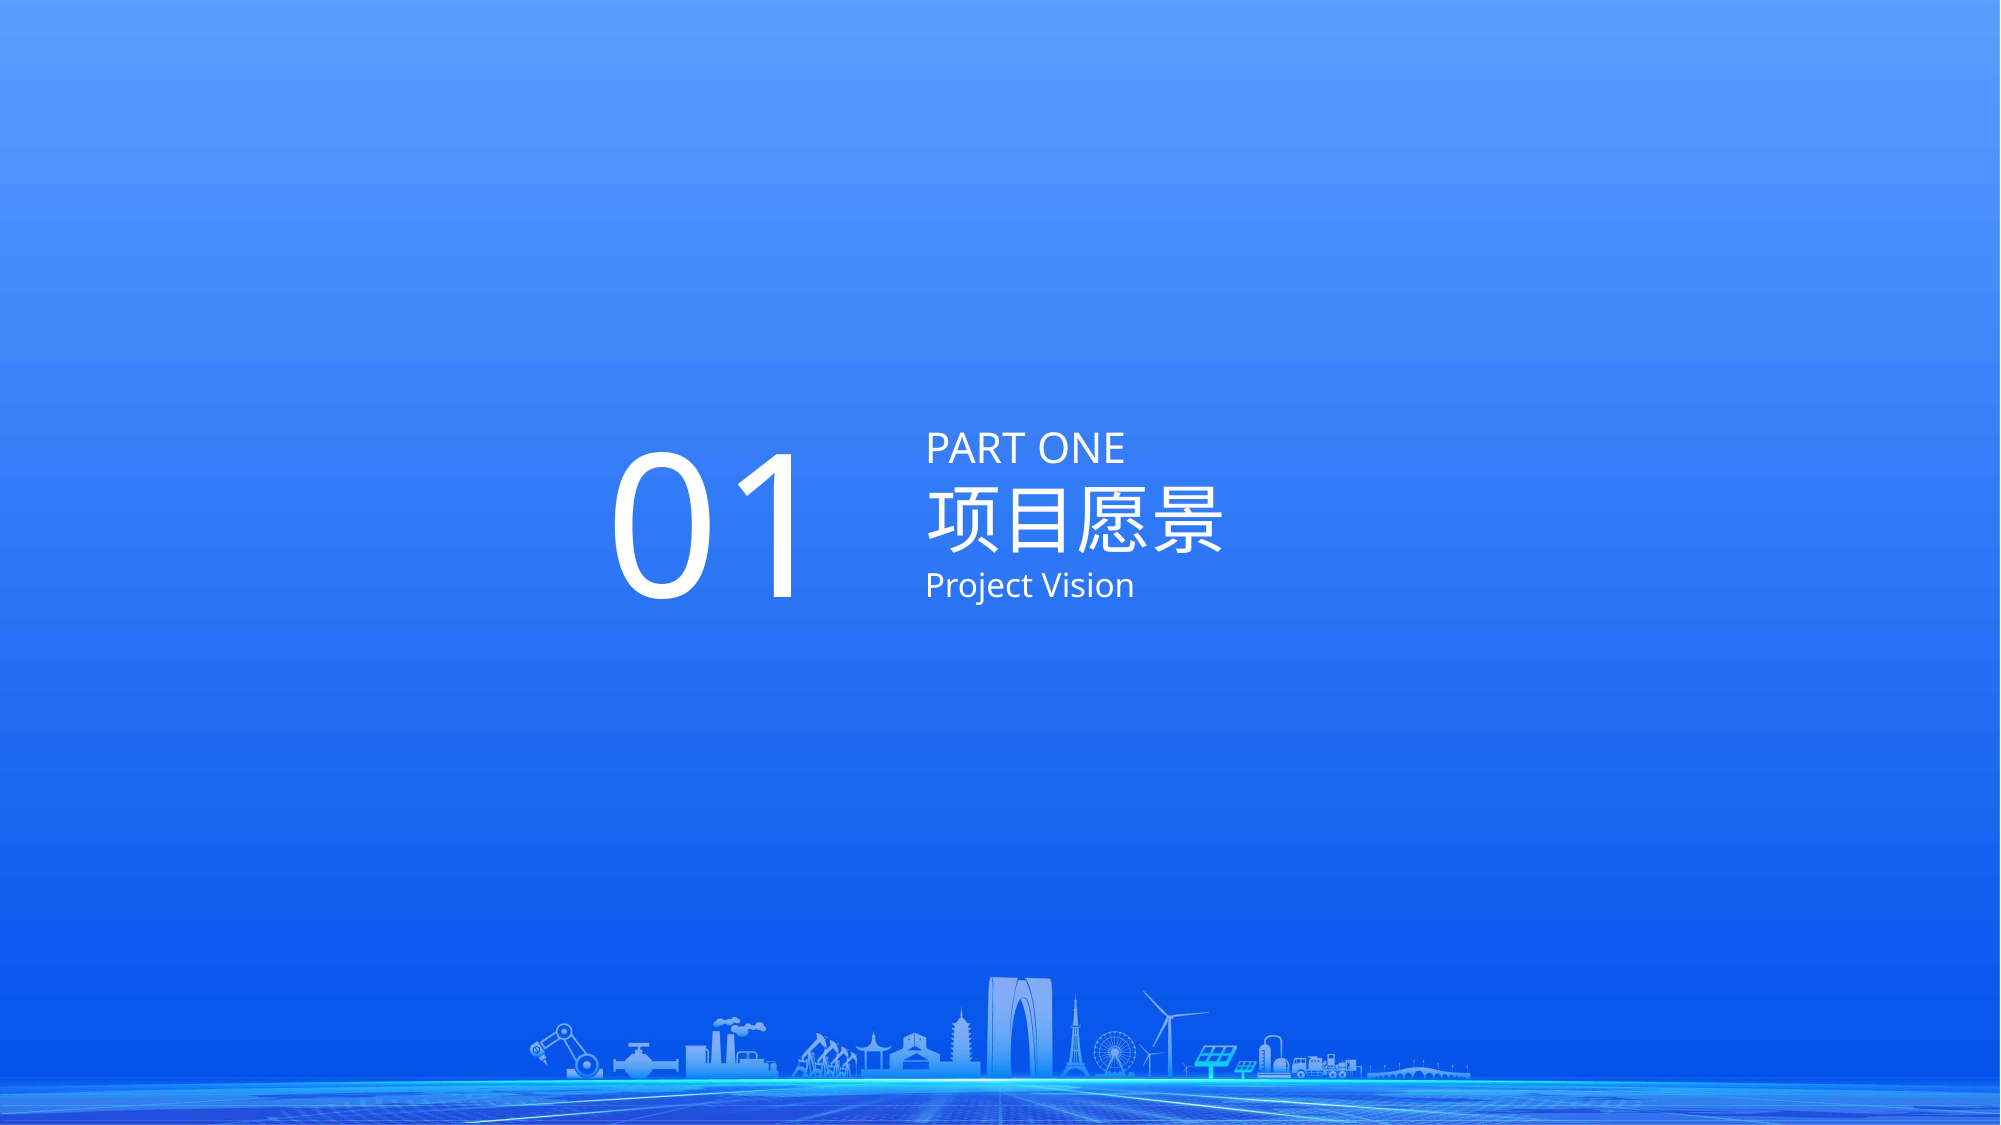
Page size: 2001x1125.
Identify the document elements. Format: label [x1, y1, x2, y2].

text_box [601, 396, 1288, 640]
picture [0, 0, 2001, 1125]
